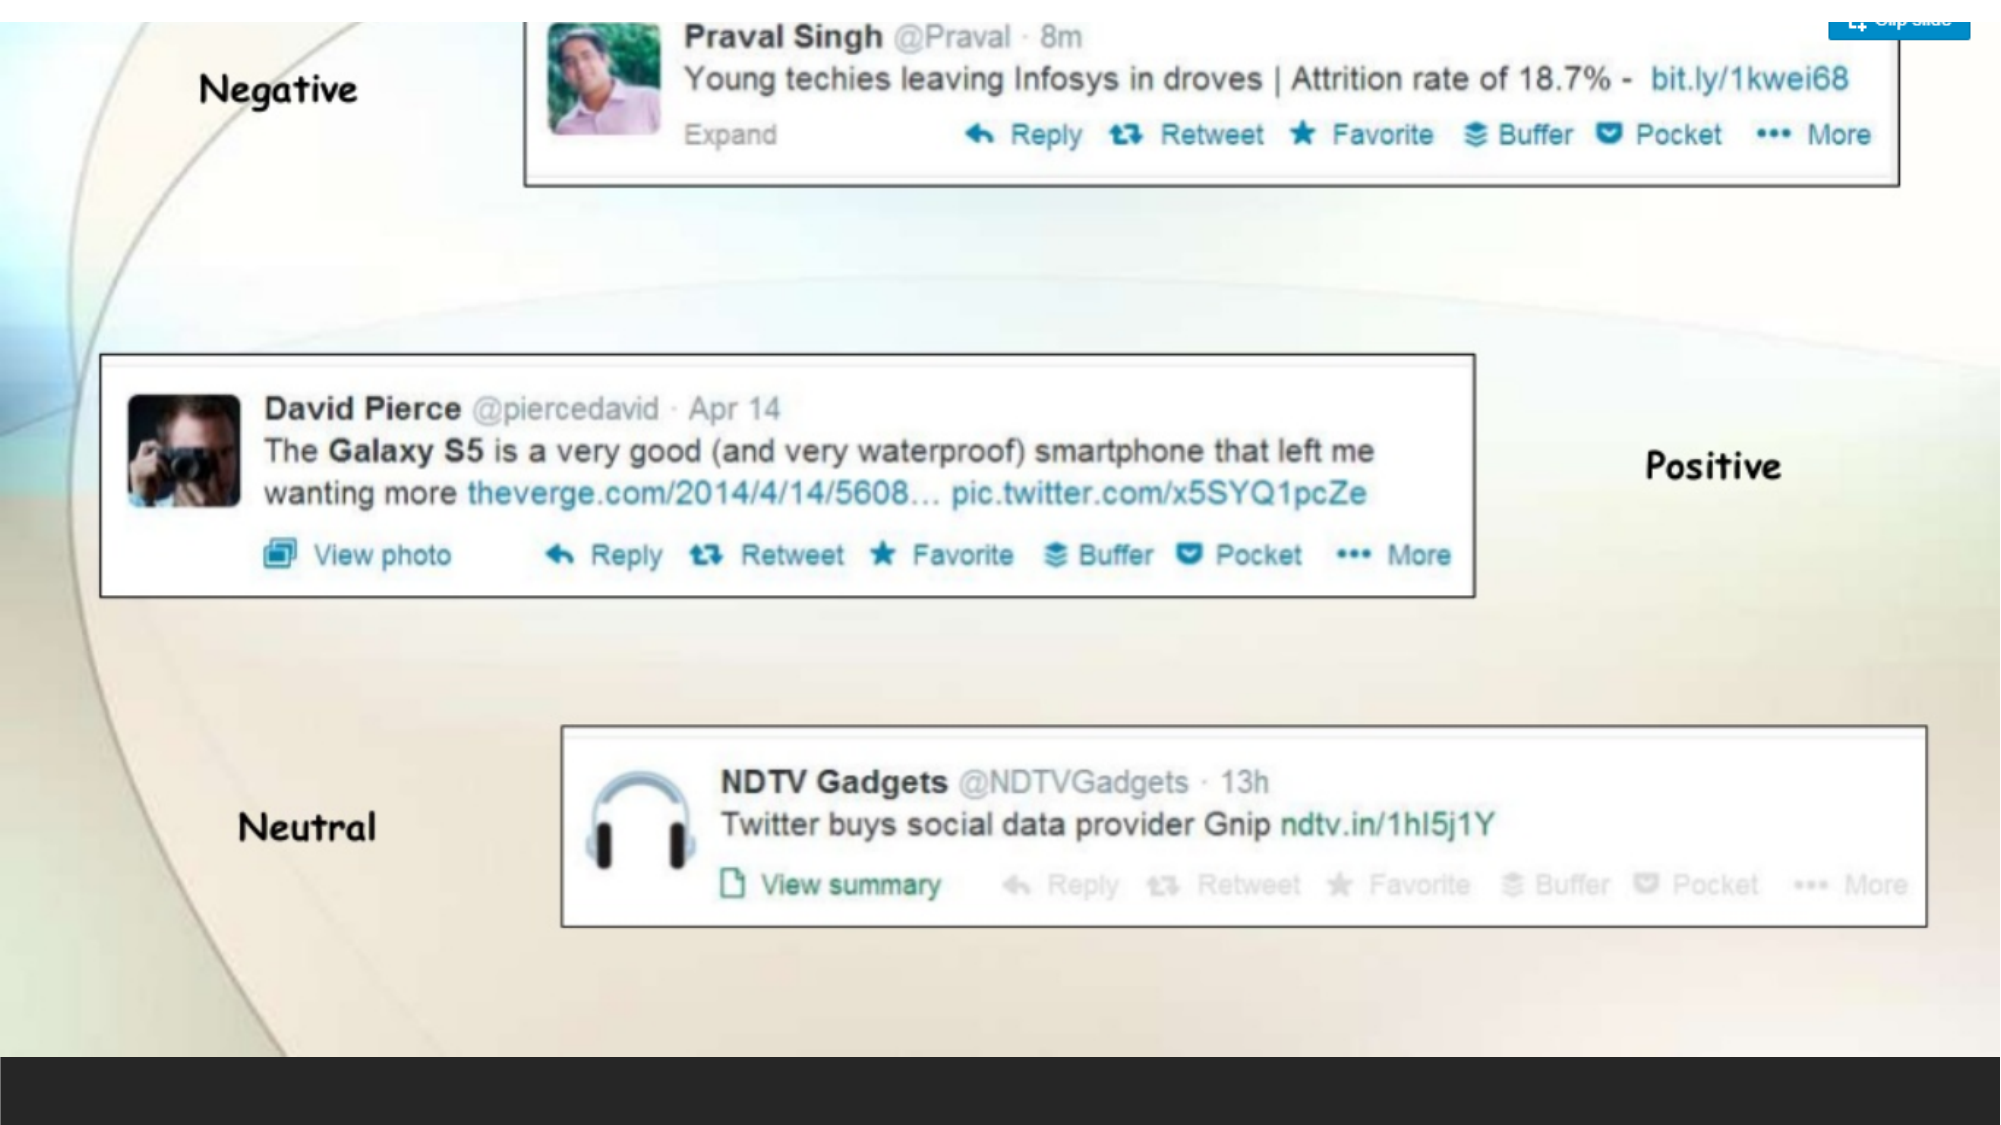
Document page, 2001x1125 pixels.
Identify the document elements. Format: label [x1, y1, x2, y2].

list [0, 21, 2000, 1058]
